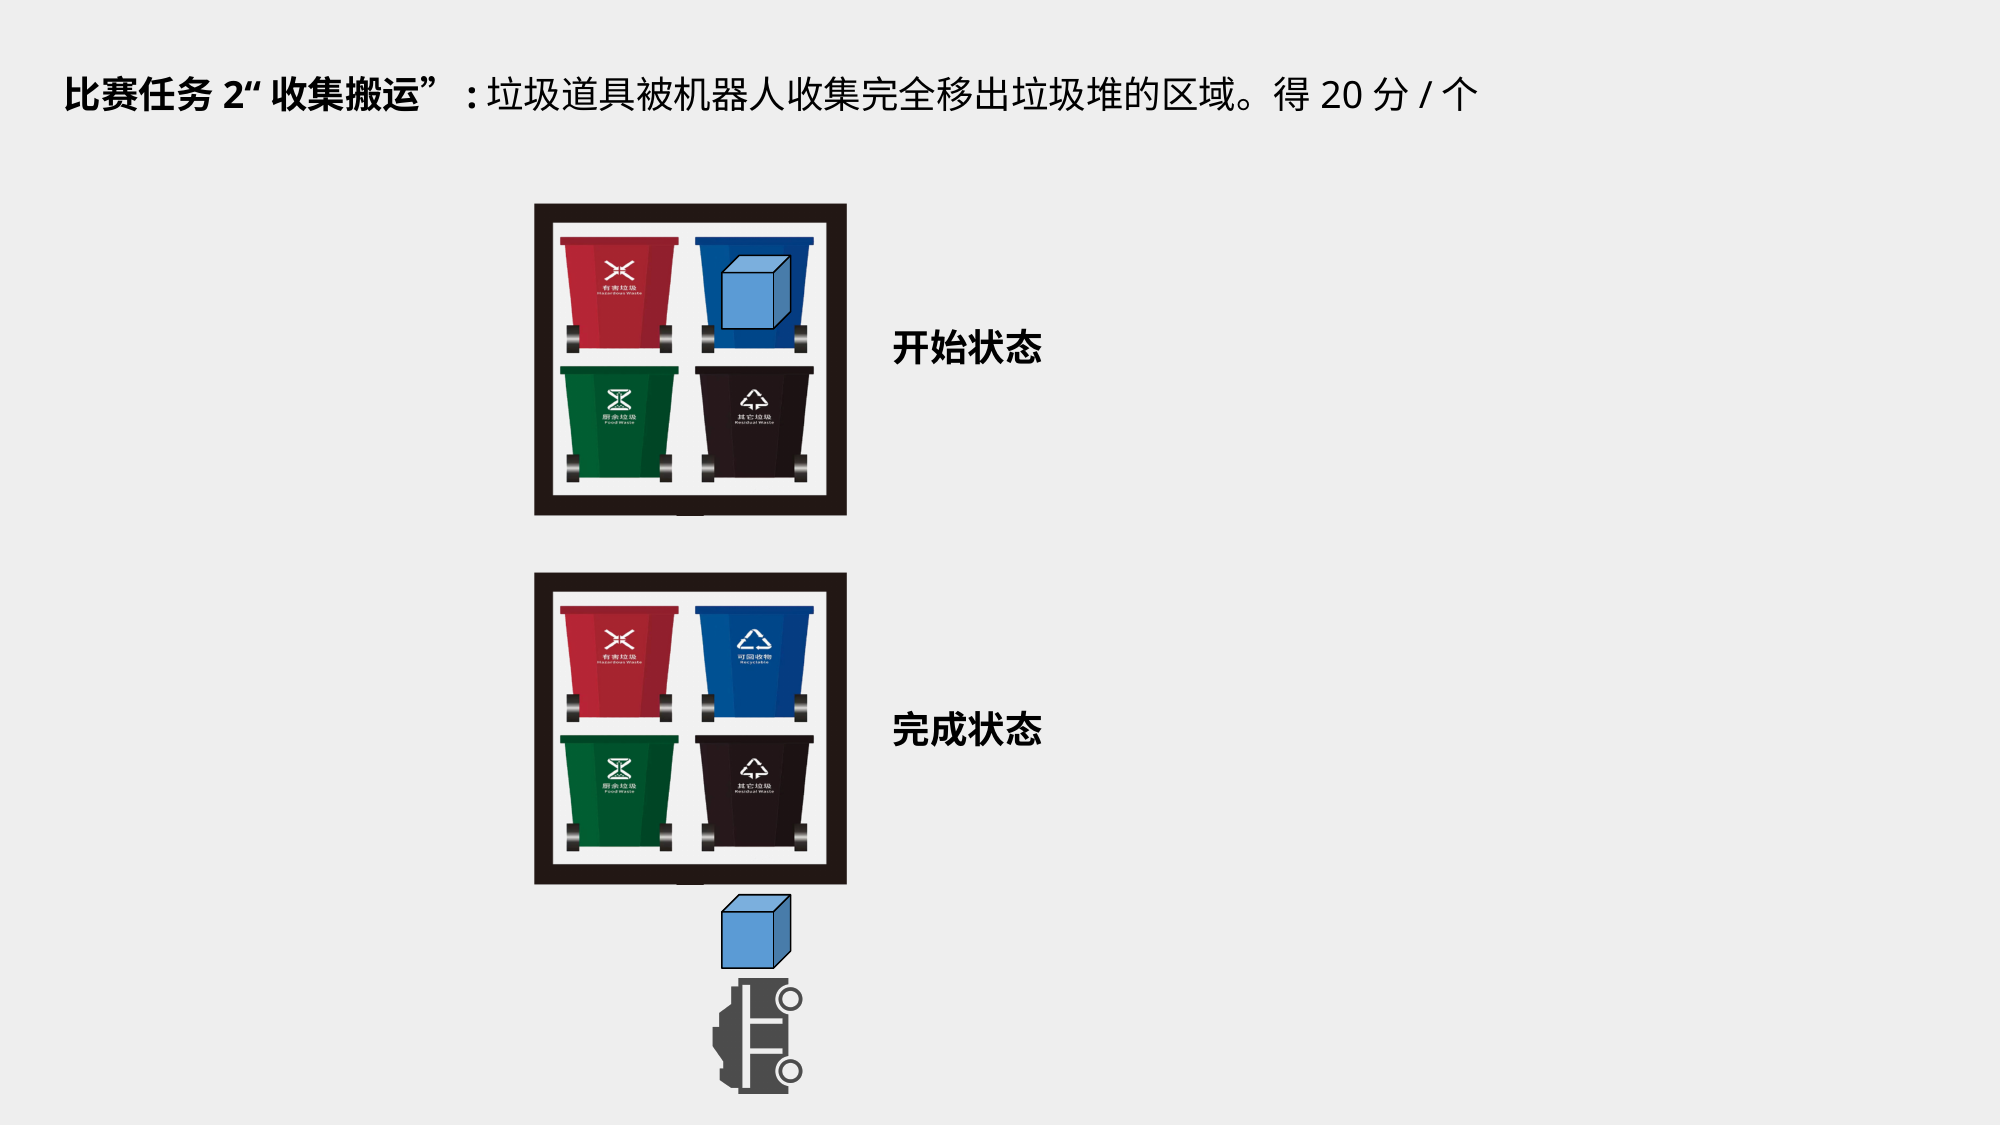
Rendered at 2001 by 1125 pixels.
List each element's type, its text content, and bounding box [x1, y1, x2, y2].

picture [534, 203, 847, 516]
text_box [721, 894, 791, 969]
picture [534, 572, 847, 885]
text_box 开始状态 [878, 316, 1545, 377]
text_box 比赛任务2“收集搬运”:垃圾道具被机器人收集完全移出垃圾堆的区域。得20分/个 [49, 40, 1909, 307]
picture [699, 978, 816, 1094]
text_box 完成状态 [878, 698, 1545, 758]
